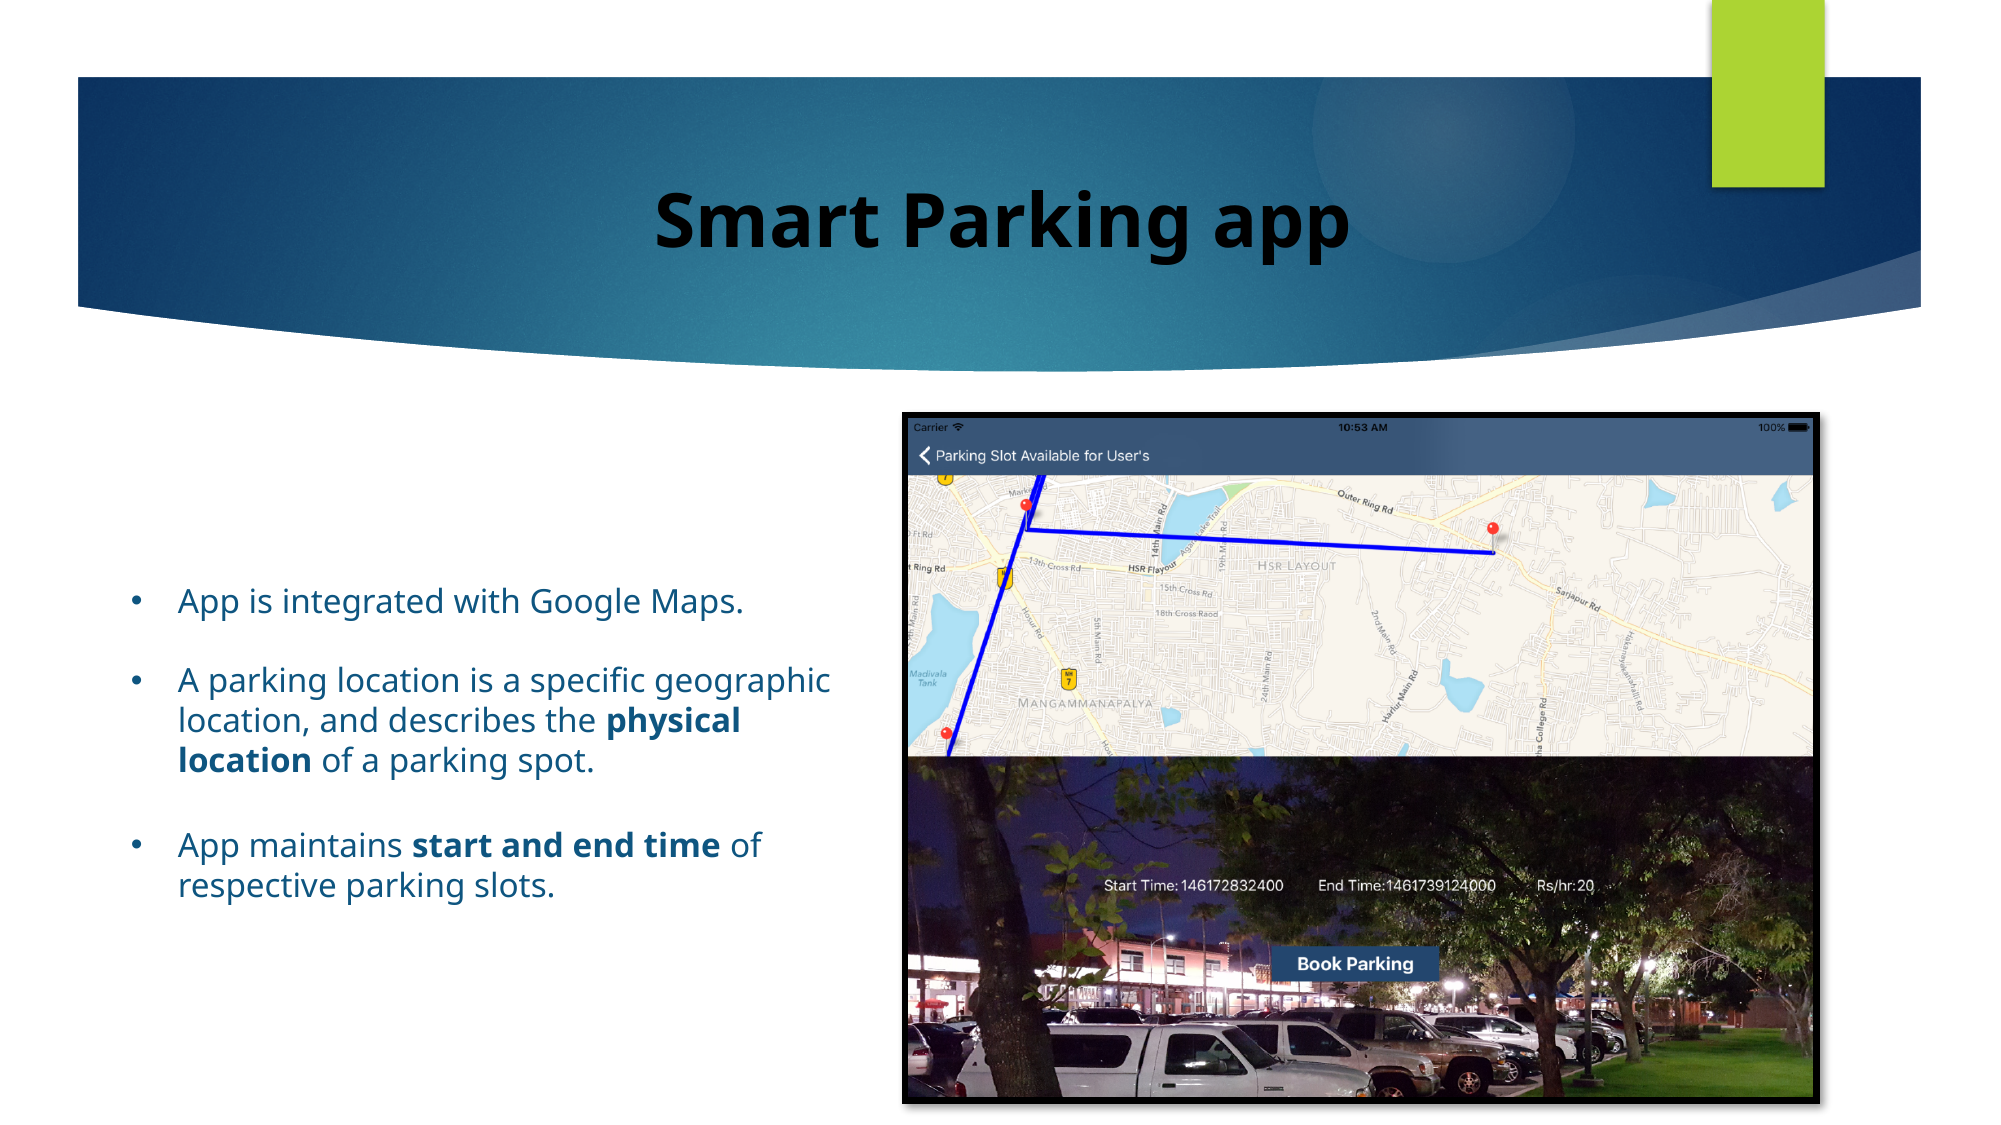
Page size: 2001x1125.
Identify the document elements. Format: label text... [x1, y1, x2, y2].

title Smart Parking app [189, 159, 1627, 276]
text_box App is integrated with Google Maps. A parking location is a specific geographic location, and describes the physical location of a parking spot. App maintains start and end time of respective parking slots. [116, 572, 879, 997]
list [907, 417, 1814, 1098]
